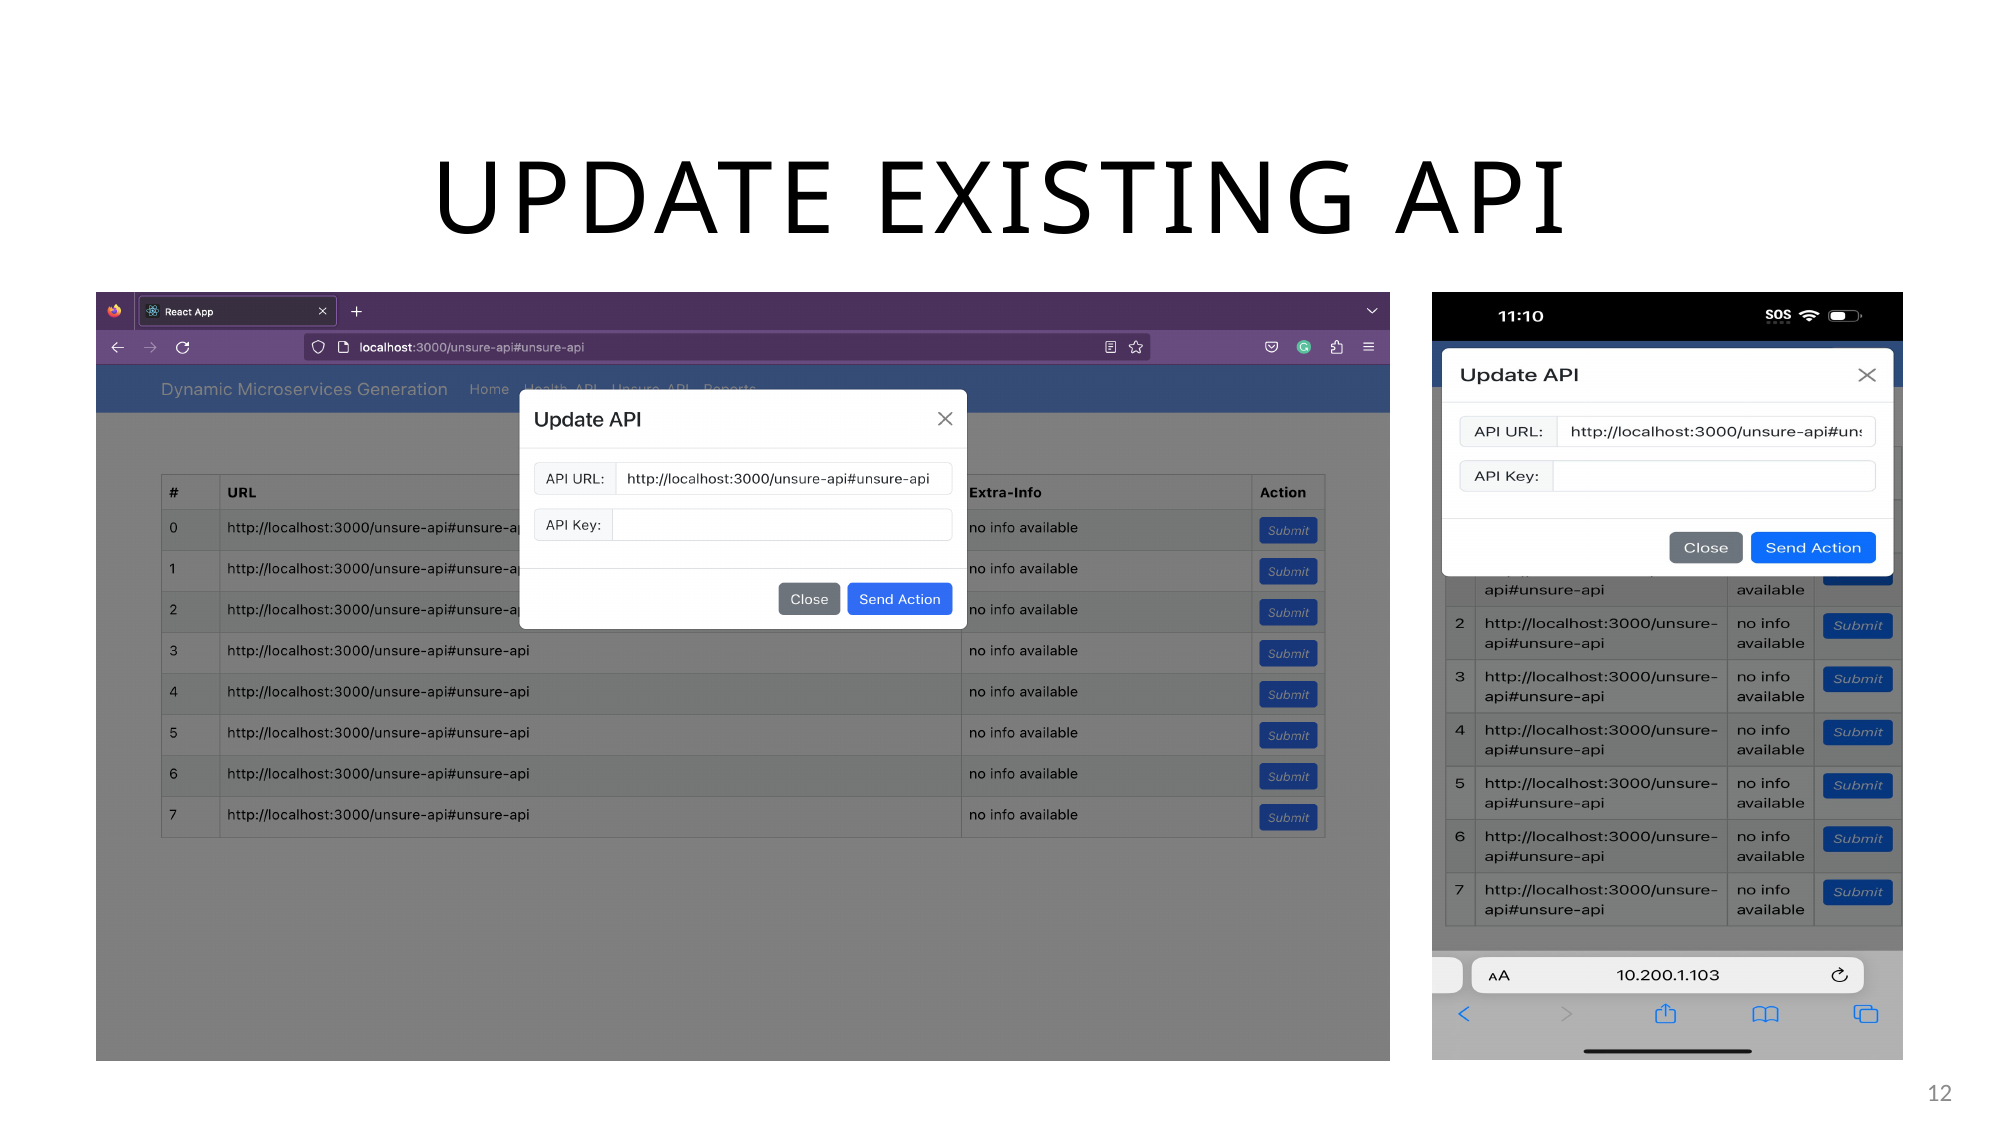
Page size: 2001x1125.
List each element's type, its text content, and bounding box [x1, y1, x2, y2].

title Update existing API [97, 22, 1903, 262]
slide_number 12 [1894, 1061, 1968, 1121]
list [96, 292, 1390, 1061]
picture [1431, 292, 1903, 1060]
